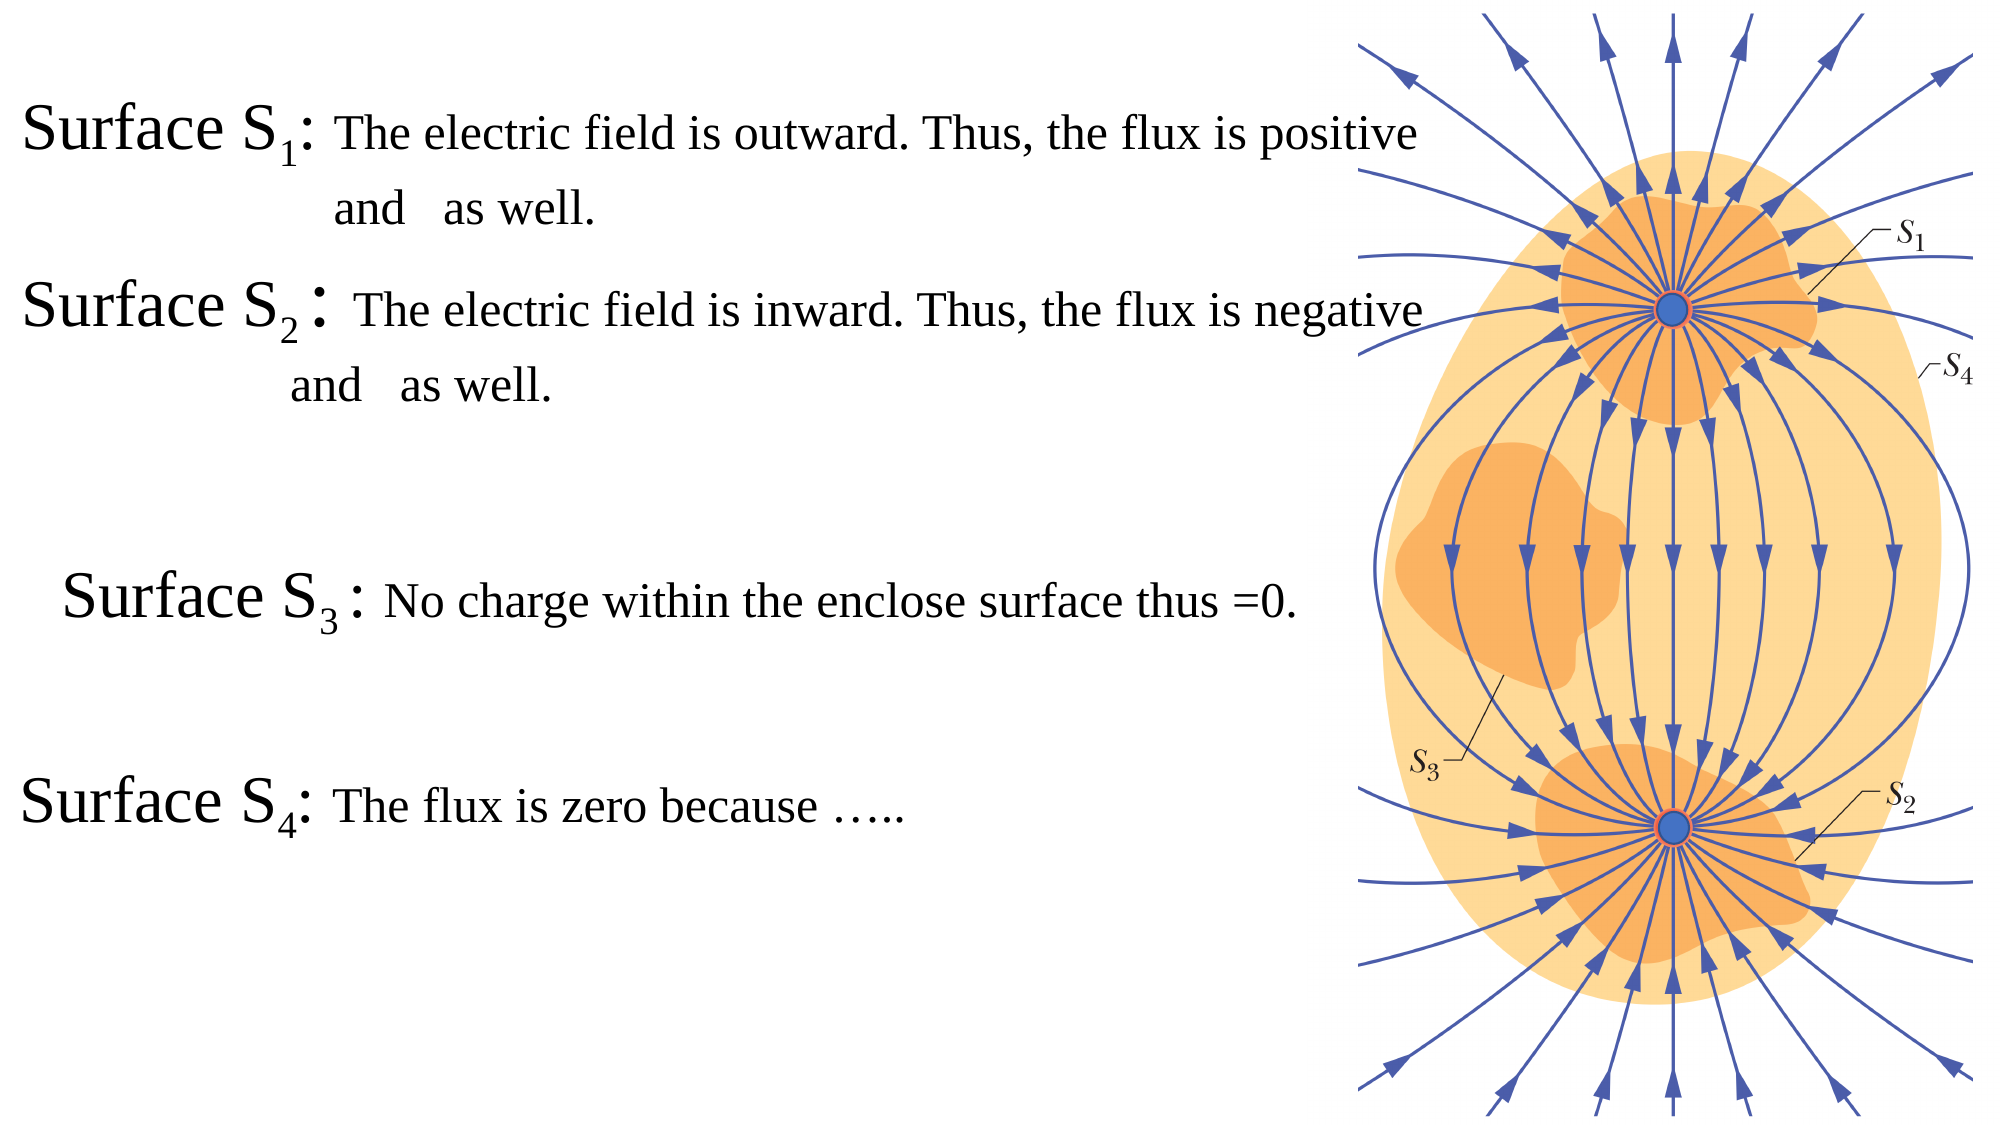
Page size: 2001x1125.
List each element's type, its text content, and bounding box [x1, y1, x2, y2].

picture [1307, 0, 2000, 1125]
text_box Surface S4: The flux is zero because ….. [4, 747, 922, 854]
